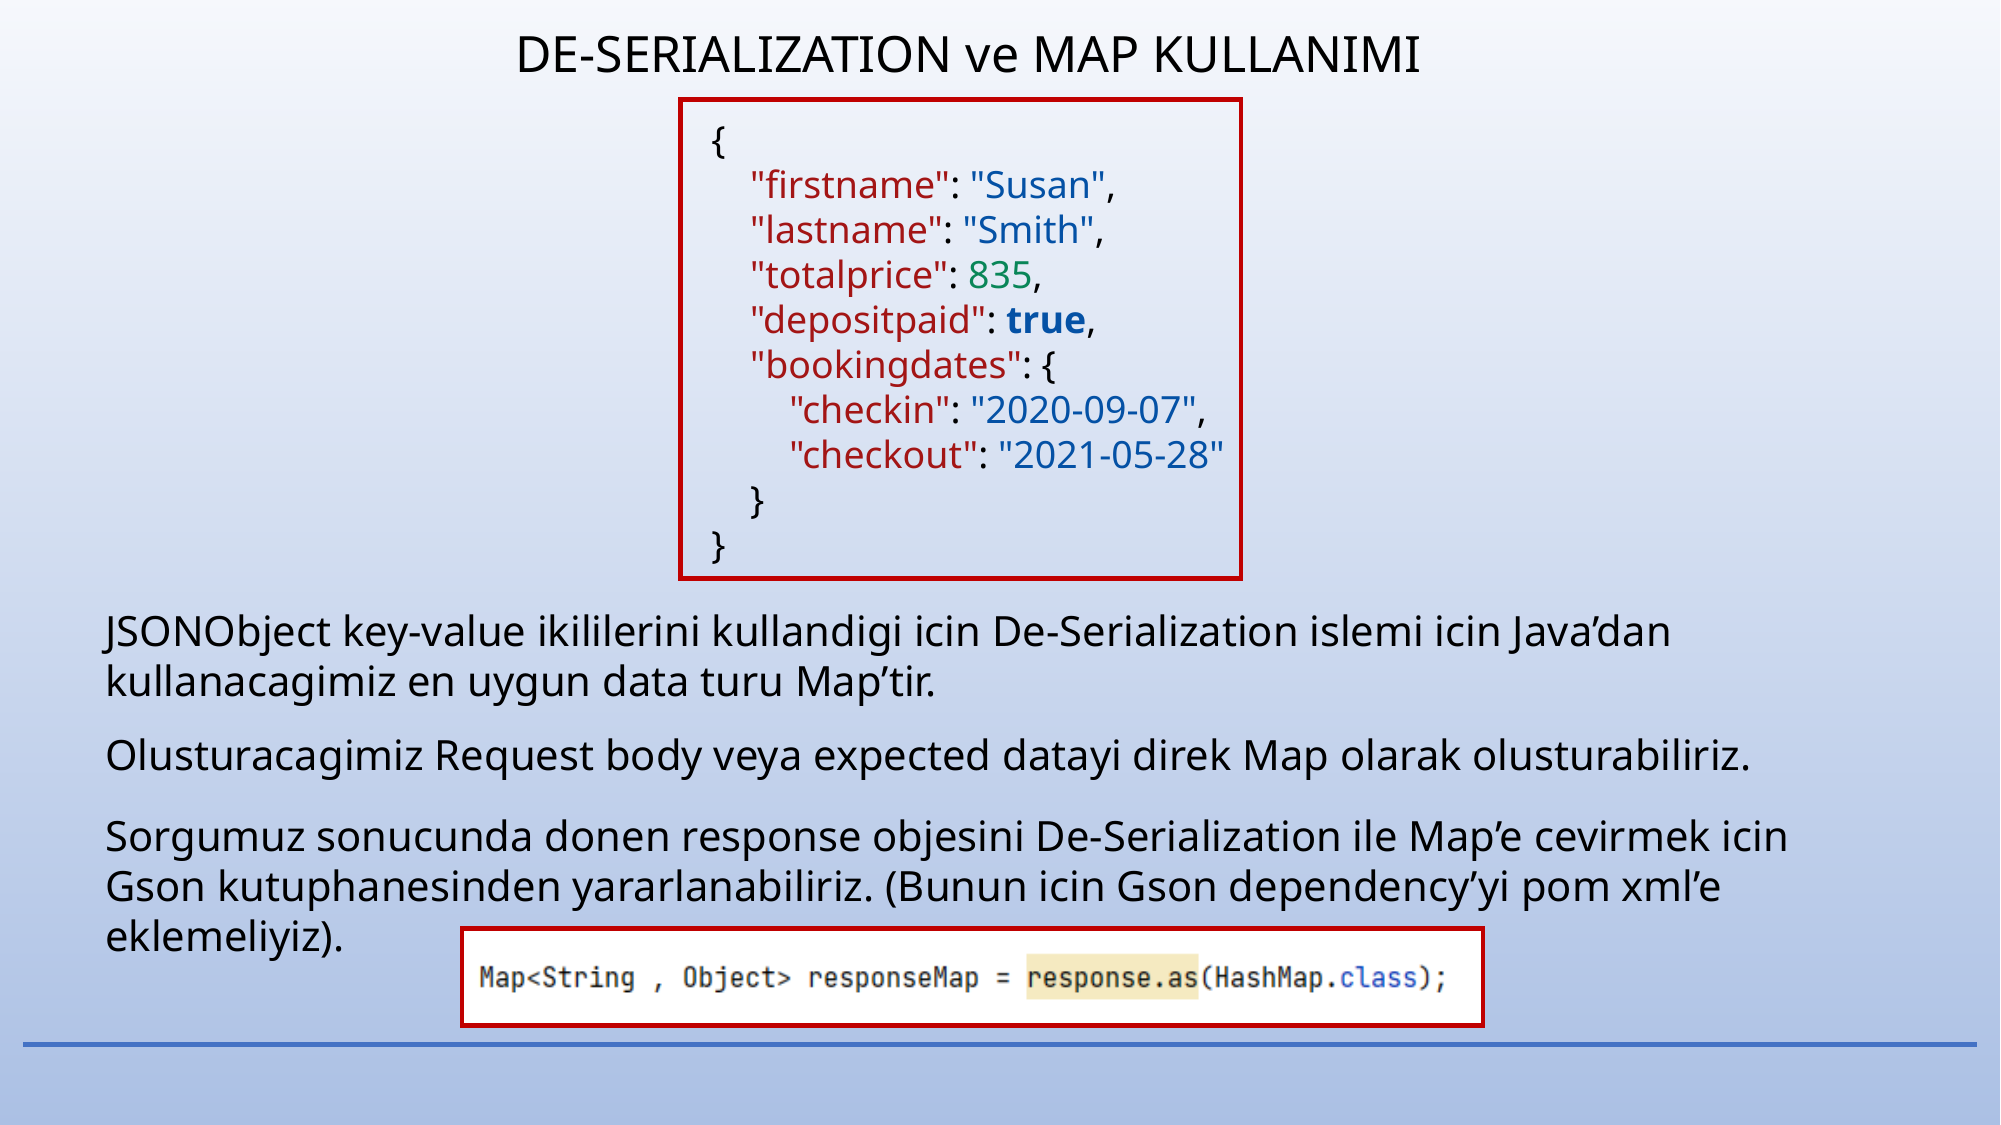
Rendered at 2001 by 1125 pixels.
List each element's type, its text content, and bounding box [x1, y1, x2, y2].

text_box DE-SERIALIZATION ve MAP KULLANIMI [442, 14, 1496, 90]
picture [461, 928, 1484, 1026]
text_box Sorgumuz sonucunda donen response objesini De-Serialization ile Map’e cevirmek icin Gson kutuphanesinden yararlanabiliriz. (Bunun icin Gson dependency’yi pom xml’e eklemeliyiz). [90, 802, 1910, 968]
text_box { "firstname": "Susan", "lastname": "Smith", "totalprice": 835, "depositpaid": true, "bookingdates": { "checkin": "2020-09-07", "checkout": "2021-05-28" } } [696, 109, 1241, 574]
text_box Olusturacagimiz Request body veya expected datayi direk Map olarak olusturabiliriz. [90, 721, 1852, 787]
text_box [680, 99, 1241, 579]
text_box JSONObject key-value ikililerini kullandigi icin De-Serialization islemi icin Java’dan kullanacagimiz en uygun data turu Map’tir. [90, 597, 1910, 713]
